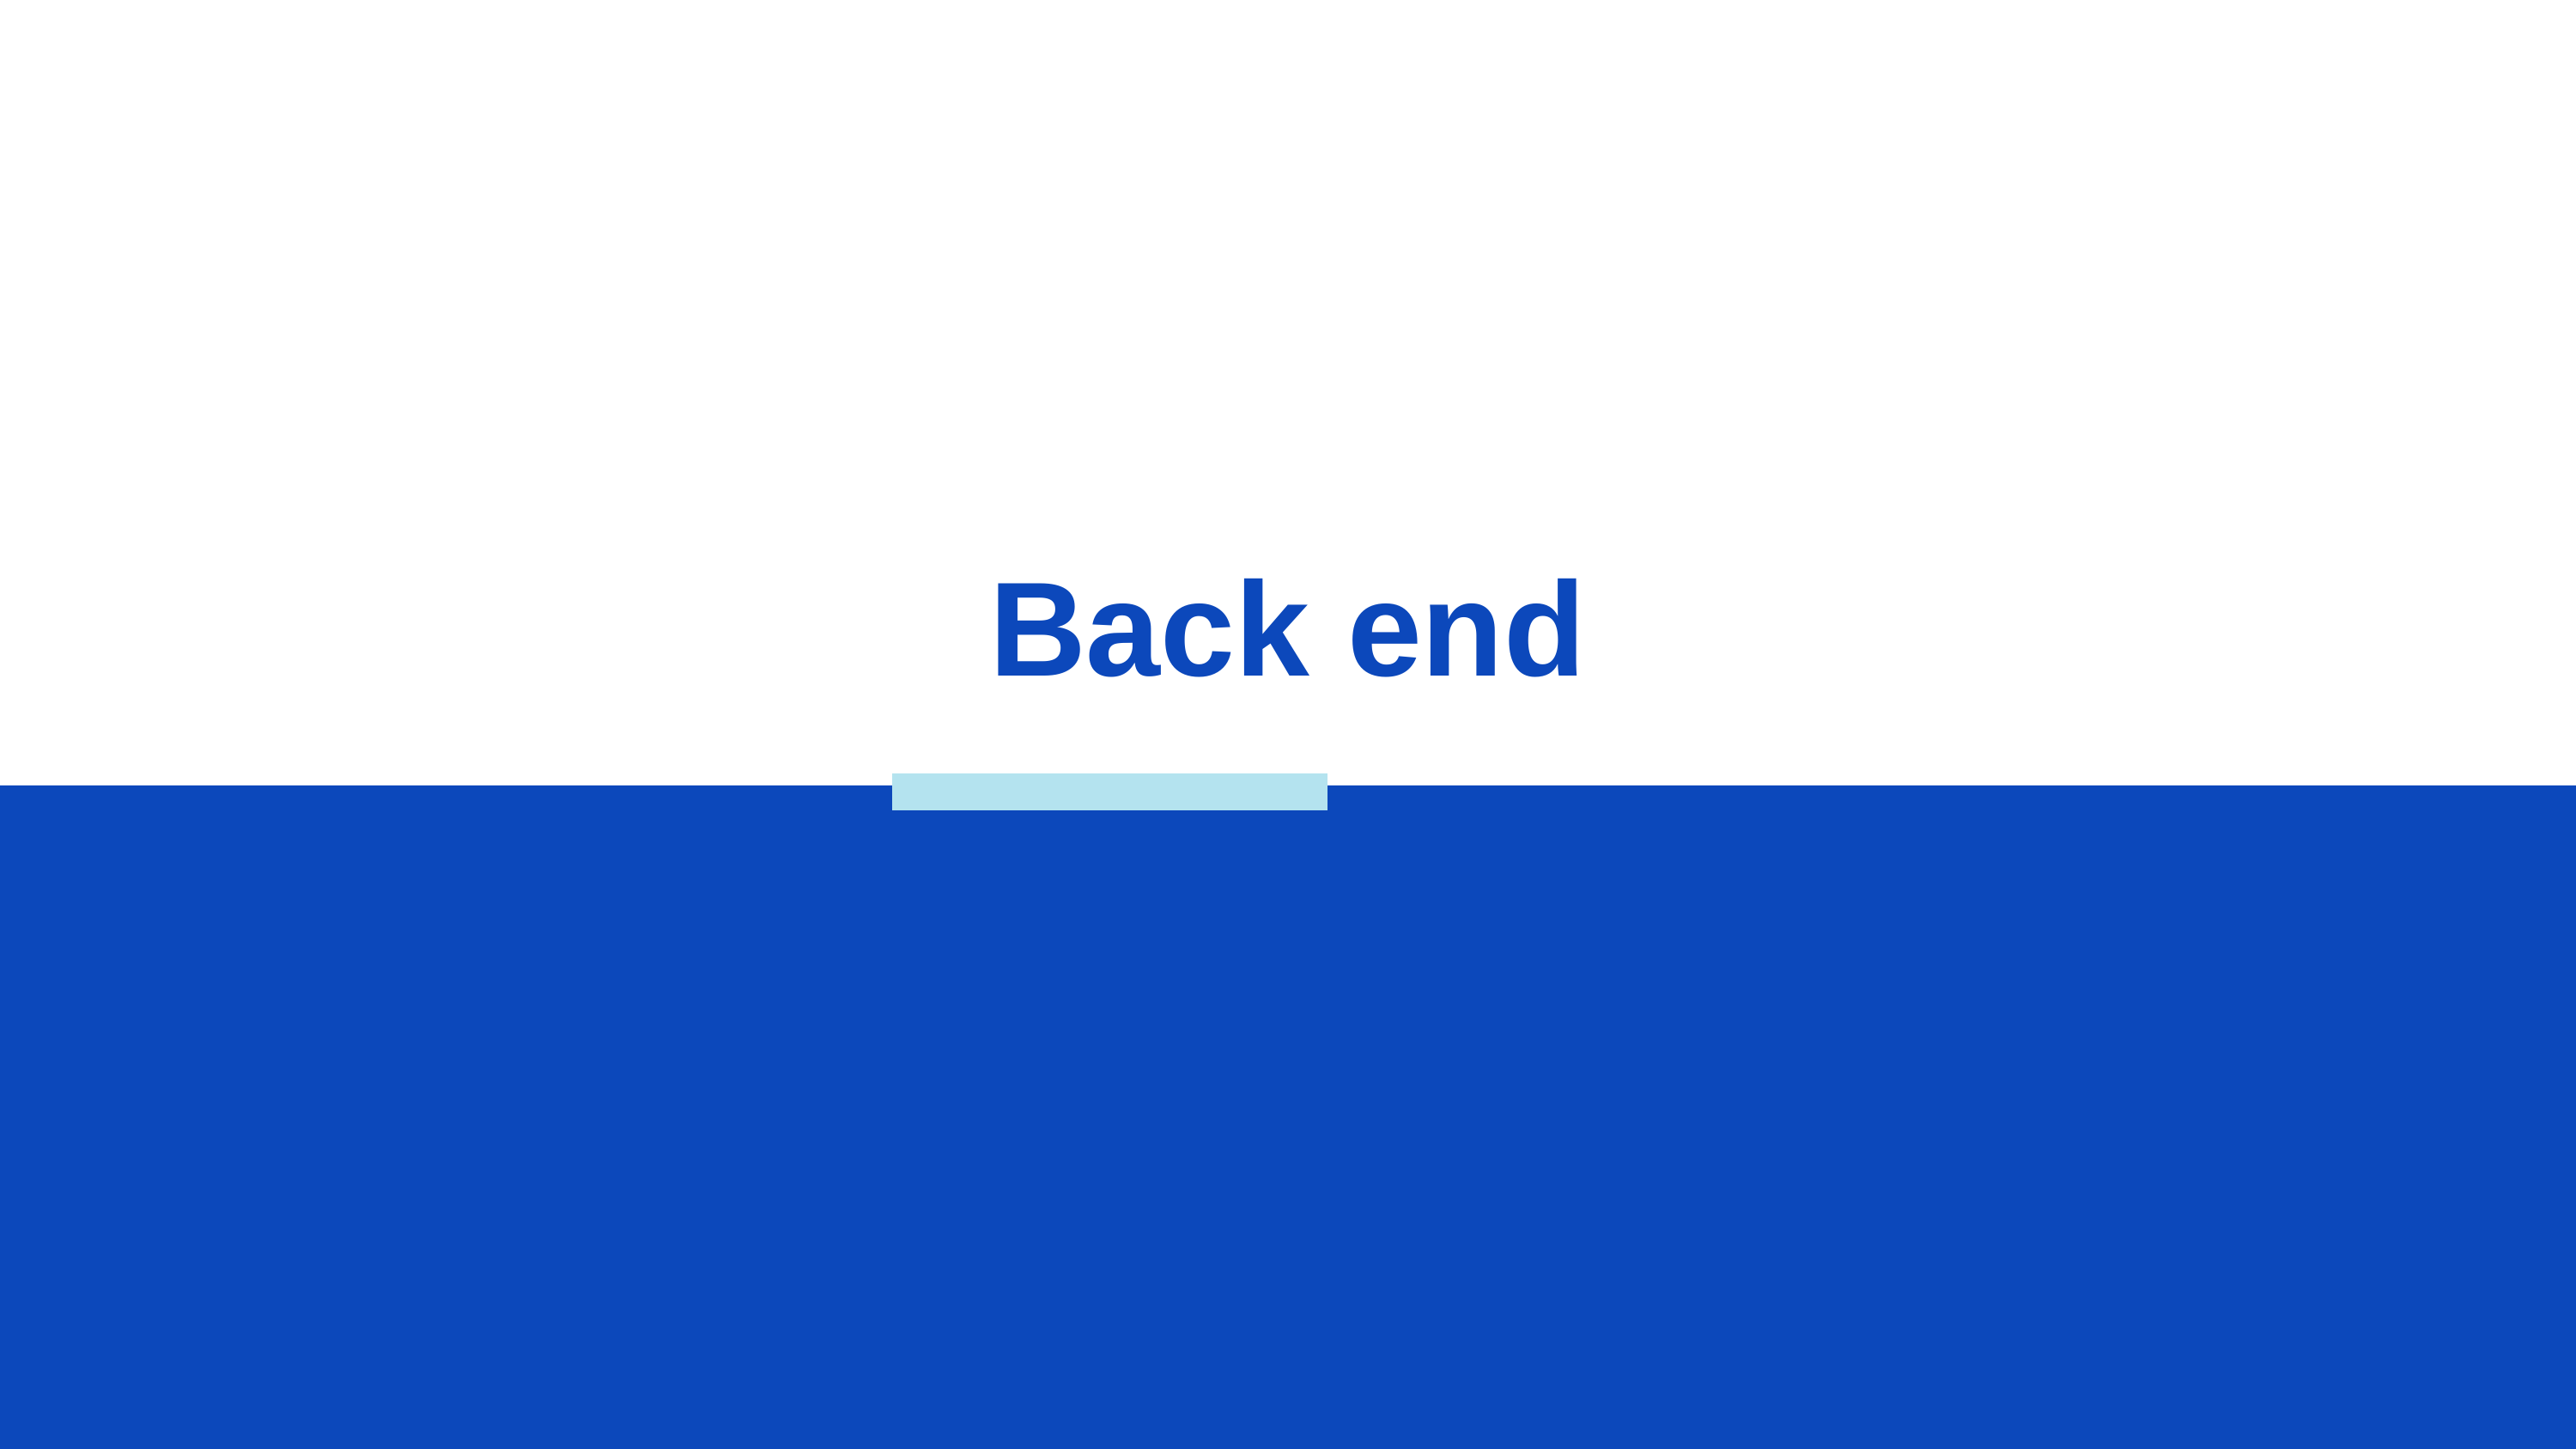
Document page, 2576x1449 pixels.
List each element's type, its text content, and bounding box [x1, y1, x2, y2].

title Back end [694, 532, 1882, 724]
